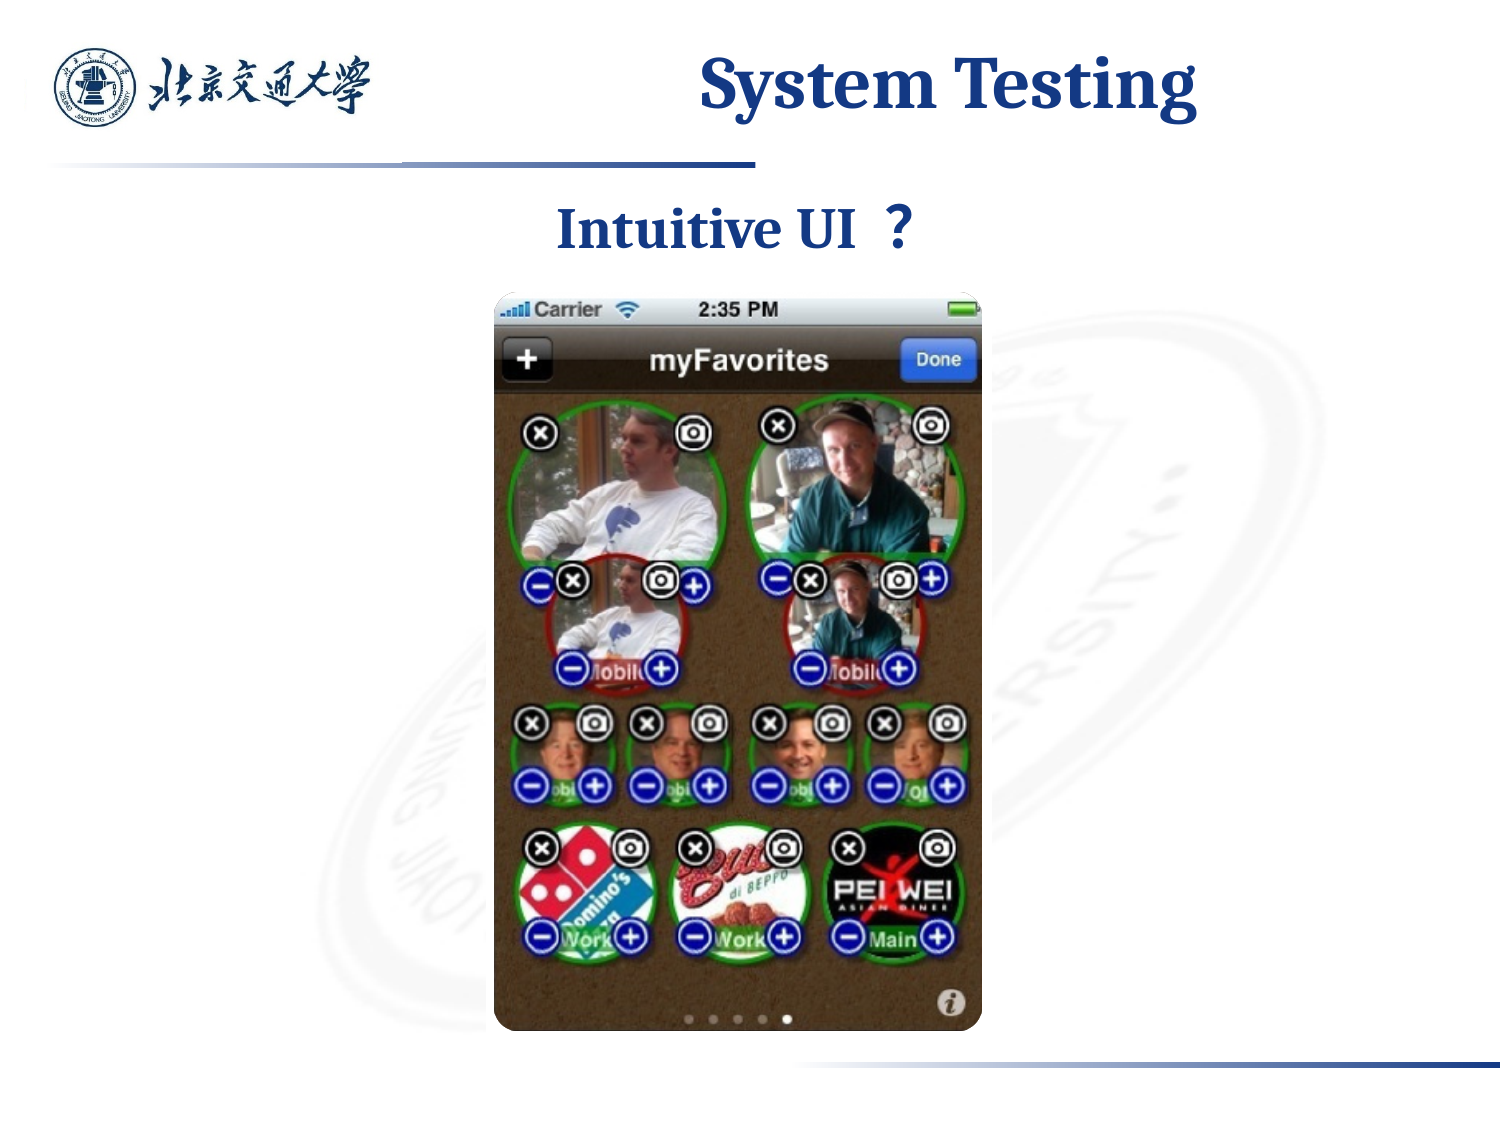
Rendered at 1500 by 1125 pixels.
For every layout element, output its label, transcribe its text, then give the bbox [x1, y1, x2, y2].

title System Testing [399, 24, 1500, 163]
picture [0, 0, 1500, 1125]
text_box Intuitive UI ？ [112, 137, 1388, 313]
